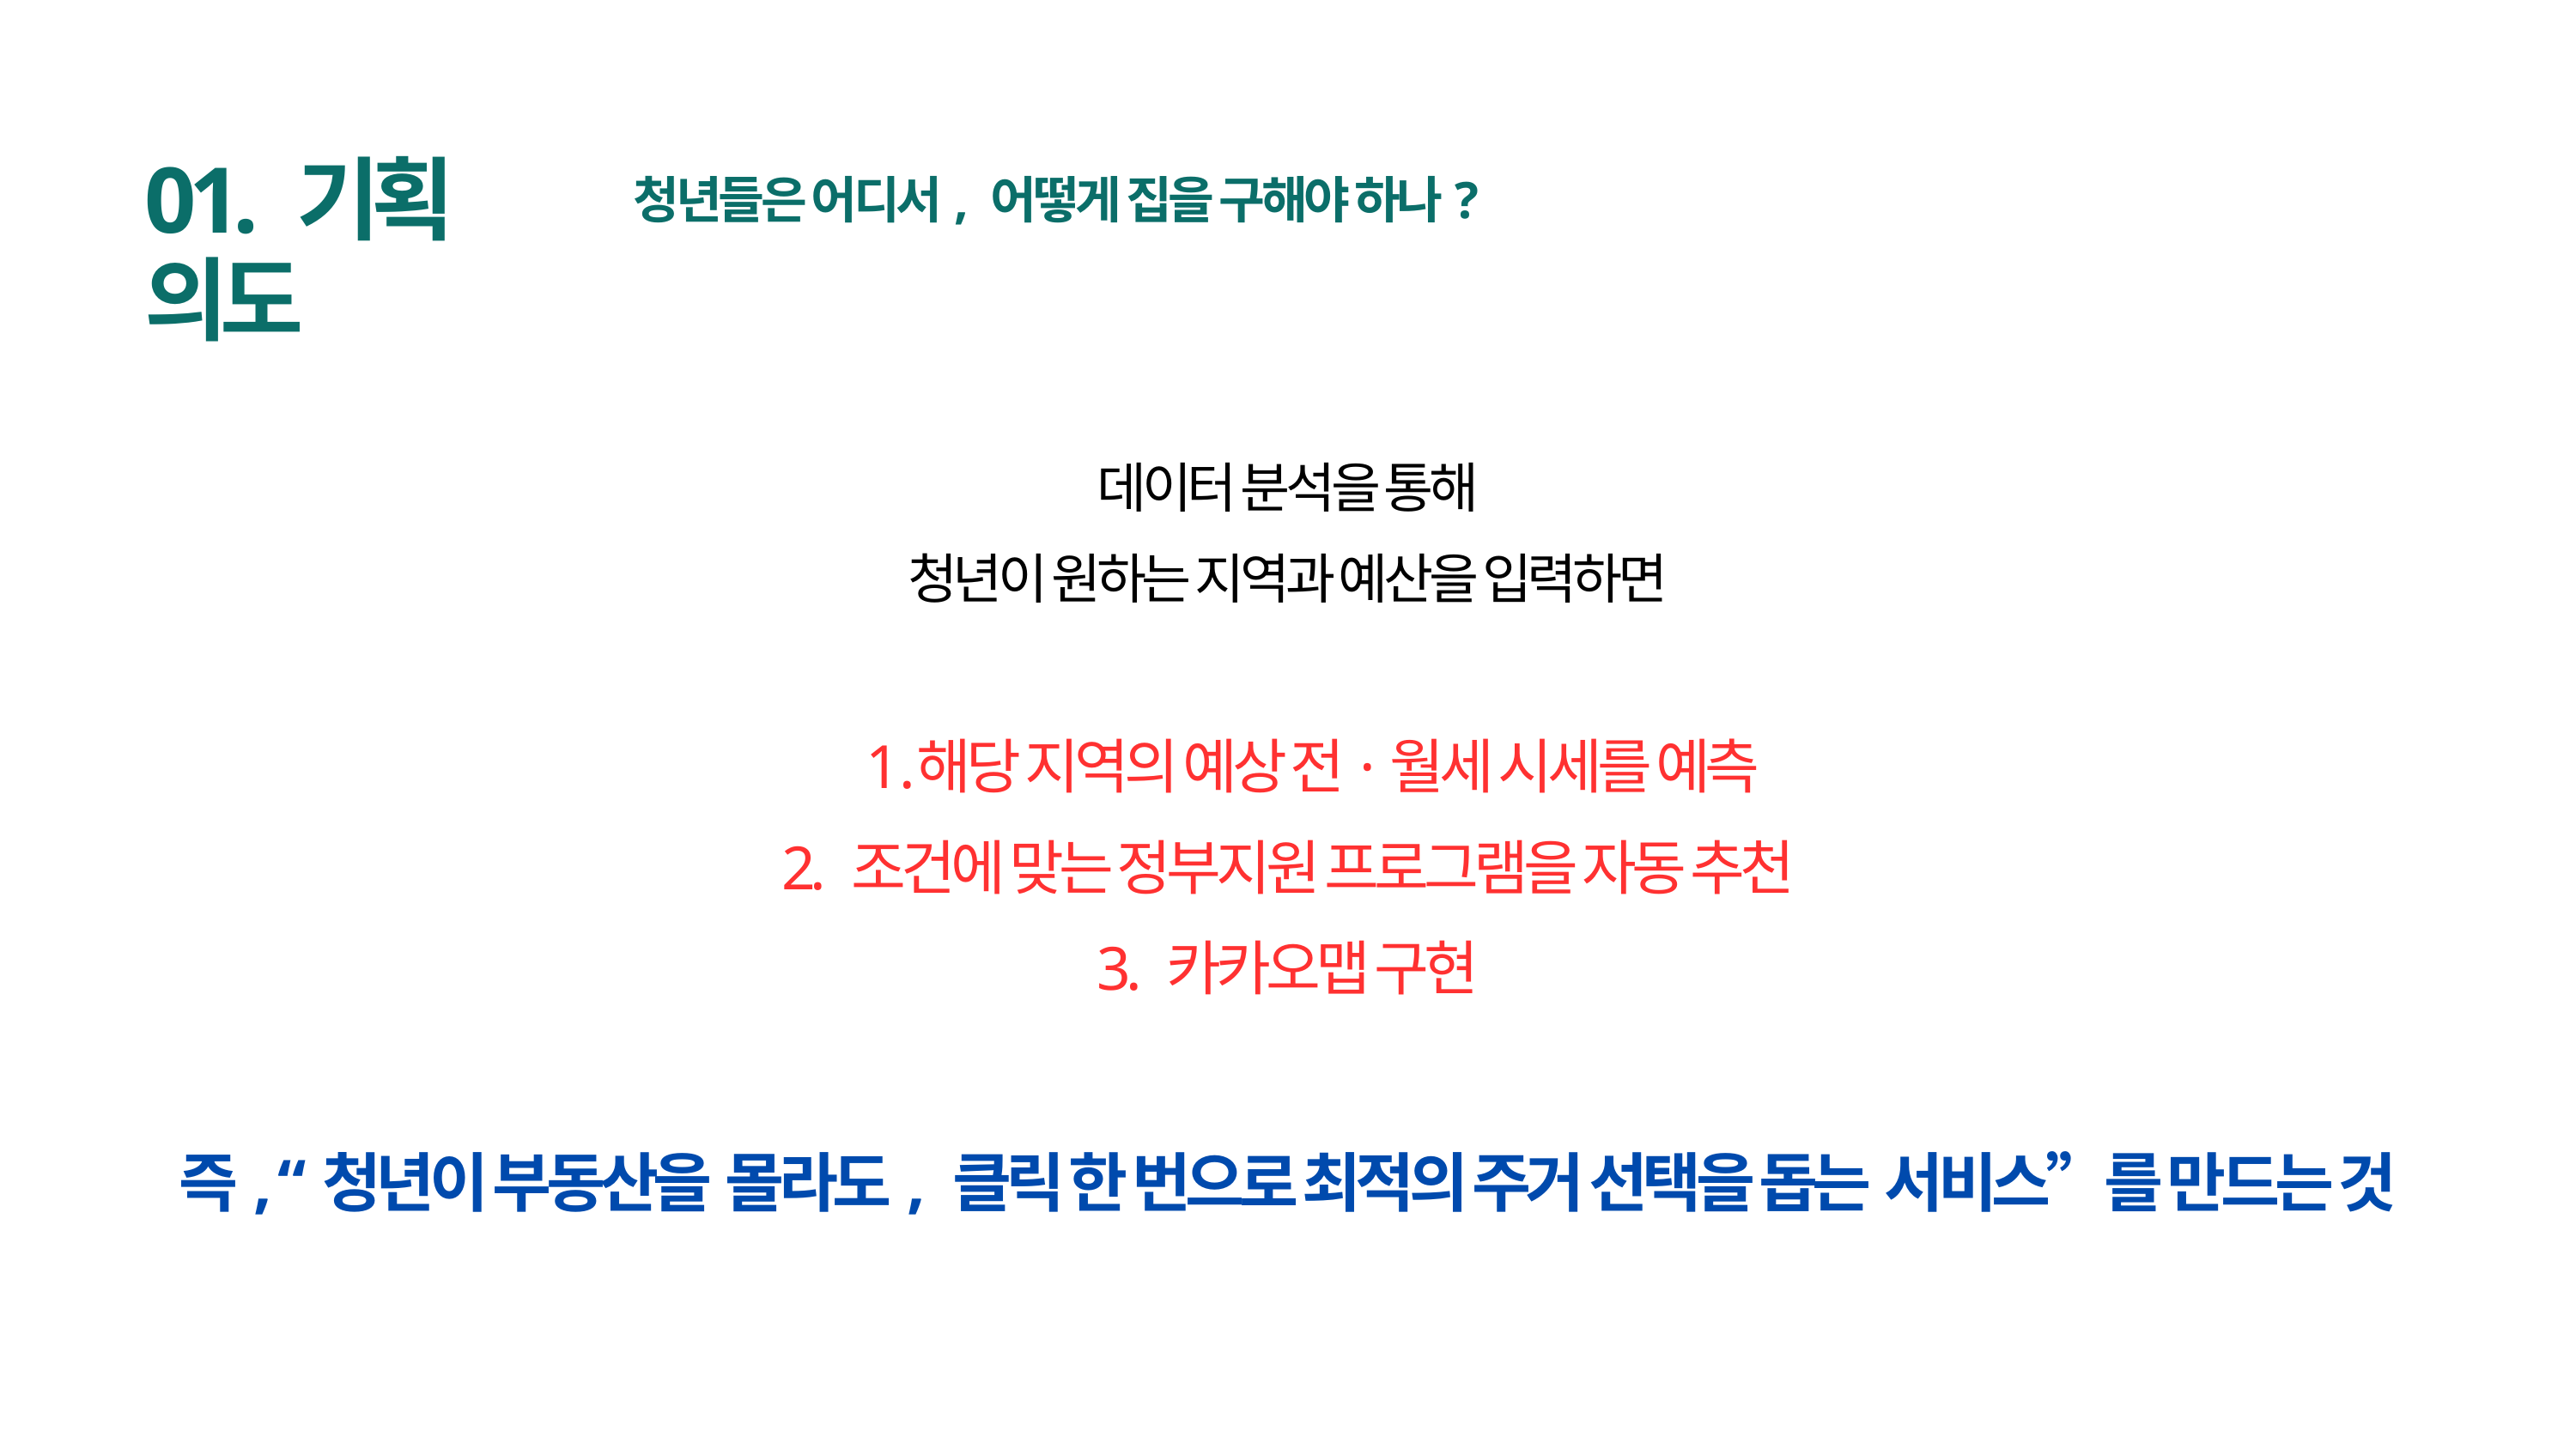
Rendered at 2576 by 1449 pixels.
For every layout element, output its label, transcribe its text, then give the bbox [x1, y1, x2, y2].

text_box 데이터 분석을 통해 청년이 원하는 지역과 예산을 입력하면 [737, 427, 1839, 610]
text_box 청년들은 어디서, 어떻게 집을 구해야 하나? [633, 173, 1940, 229]
text_box 01. 기획 의도 [144, 150, 618, 352]
text_box 즉, “청년이 부동산을 몰라도, 클릭 한 번으로 최적의 주거 선택을 돕는 서비스”를 만드는 것 [148, 1110, 2428, 1220]
text_box 해당 지역의 예상 전·월세 시세를 예측 2. 조건에 맞는 정부지원 프로그램을 자동 추천 3. 카카오맵 구현 [684, 700, 1892, 1002]
